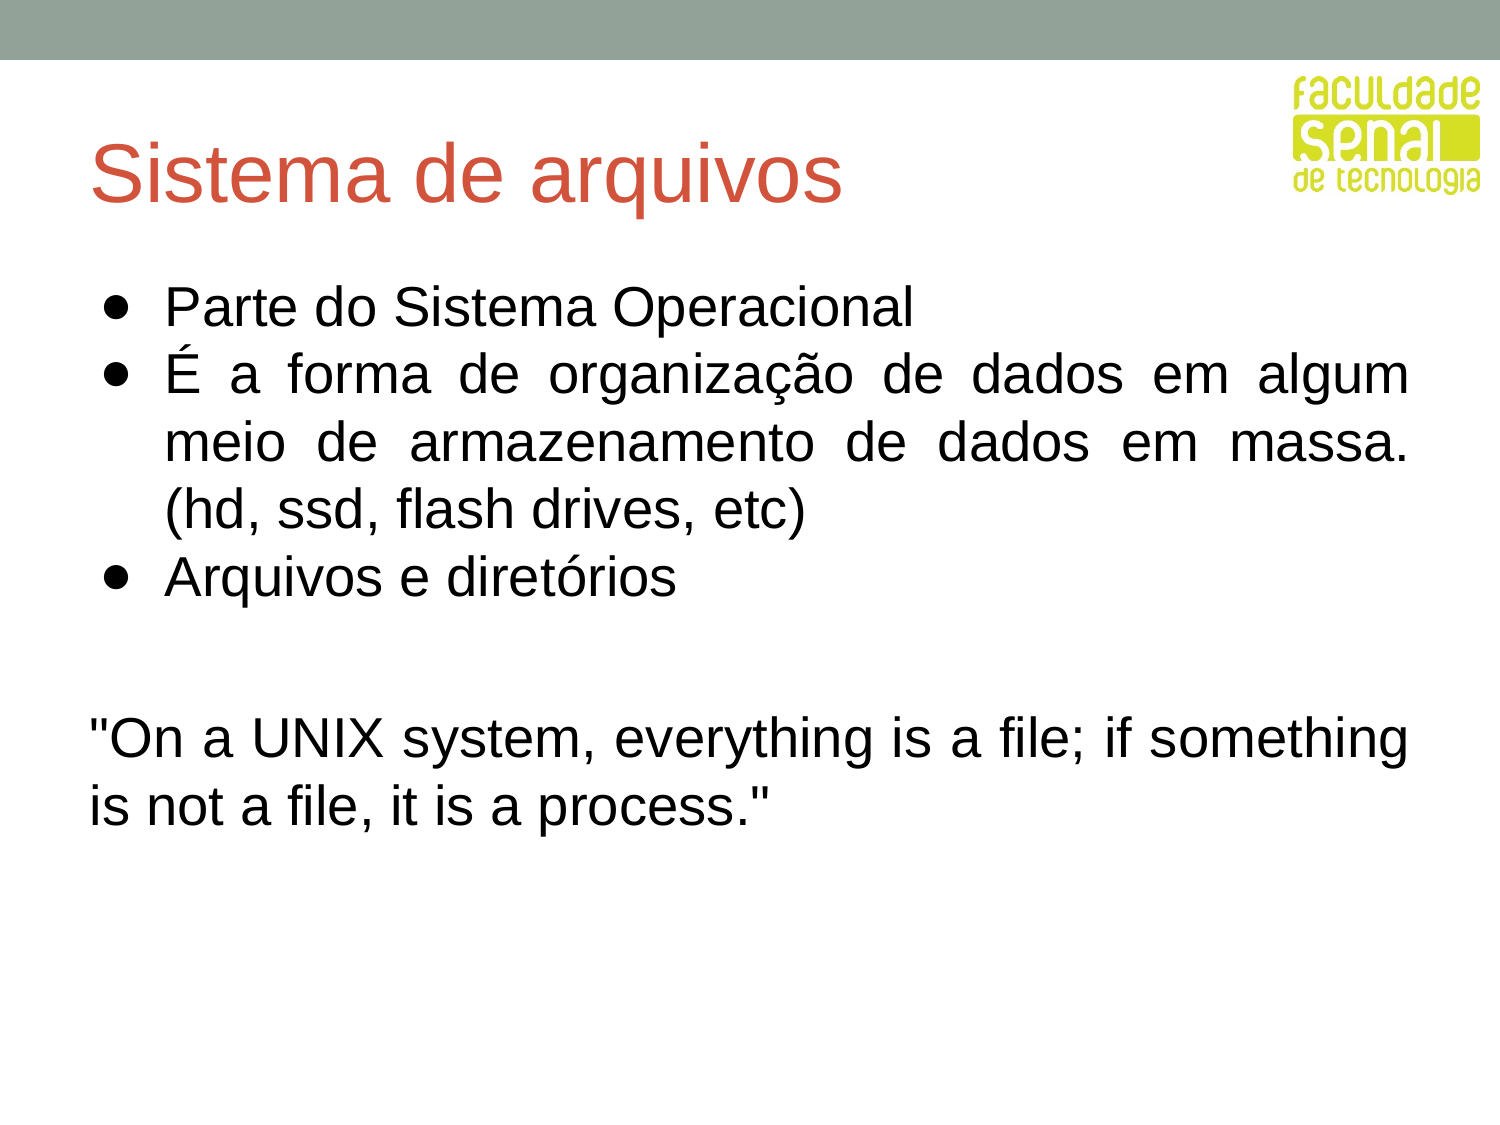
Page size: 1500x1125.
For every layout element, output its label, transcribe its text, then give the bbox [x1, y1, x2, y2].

text_box Sistema de arquivos [74, 87, 1425, 250]
text_box Parte do Sistema Operacional É a forma de organização de dados em algum meio de armazenamento de dados em massa. (hd, ssd, flash drives, etc) Arquivos e diretórios "On a UNIX system, everything is a file; if something is not a file, it is a process." [74, 262, 1425, 1063]
picture [1293, 76, 1480, 195]
